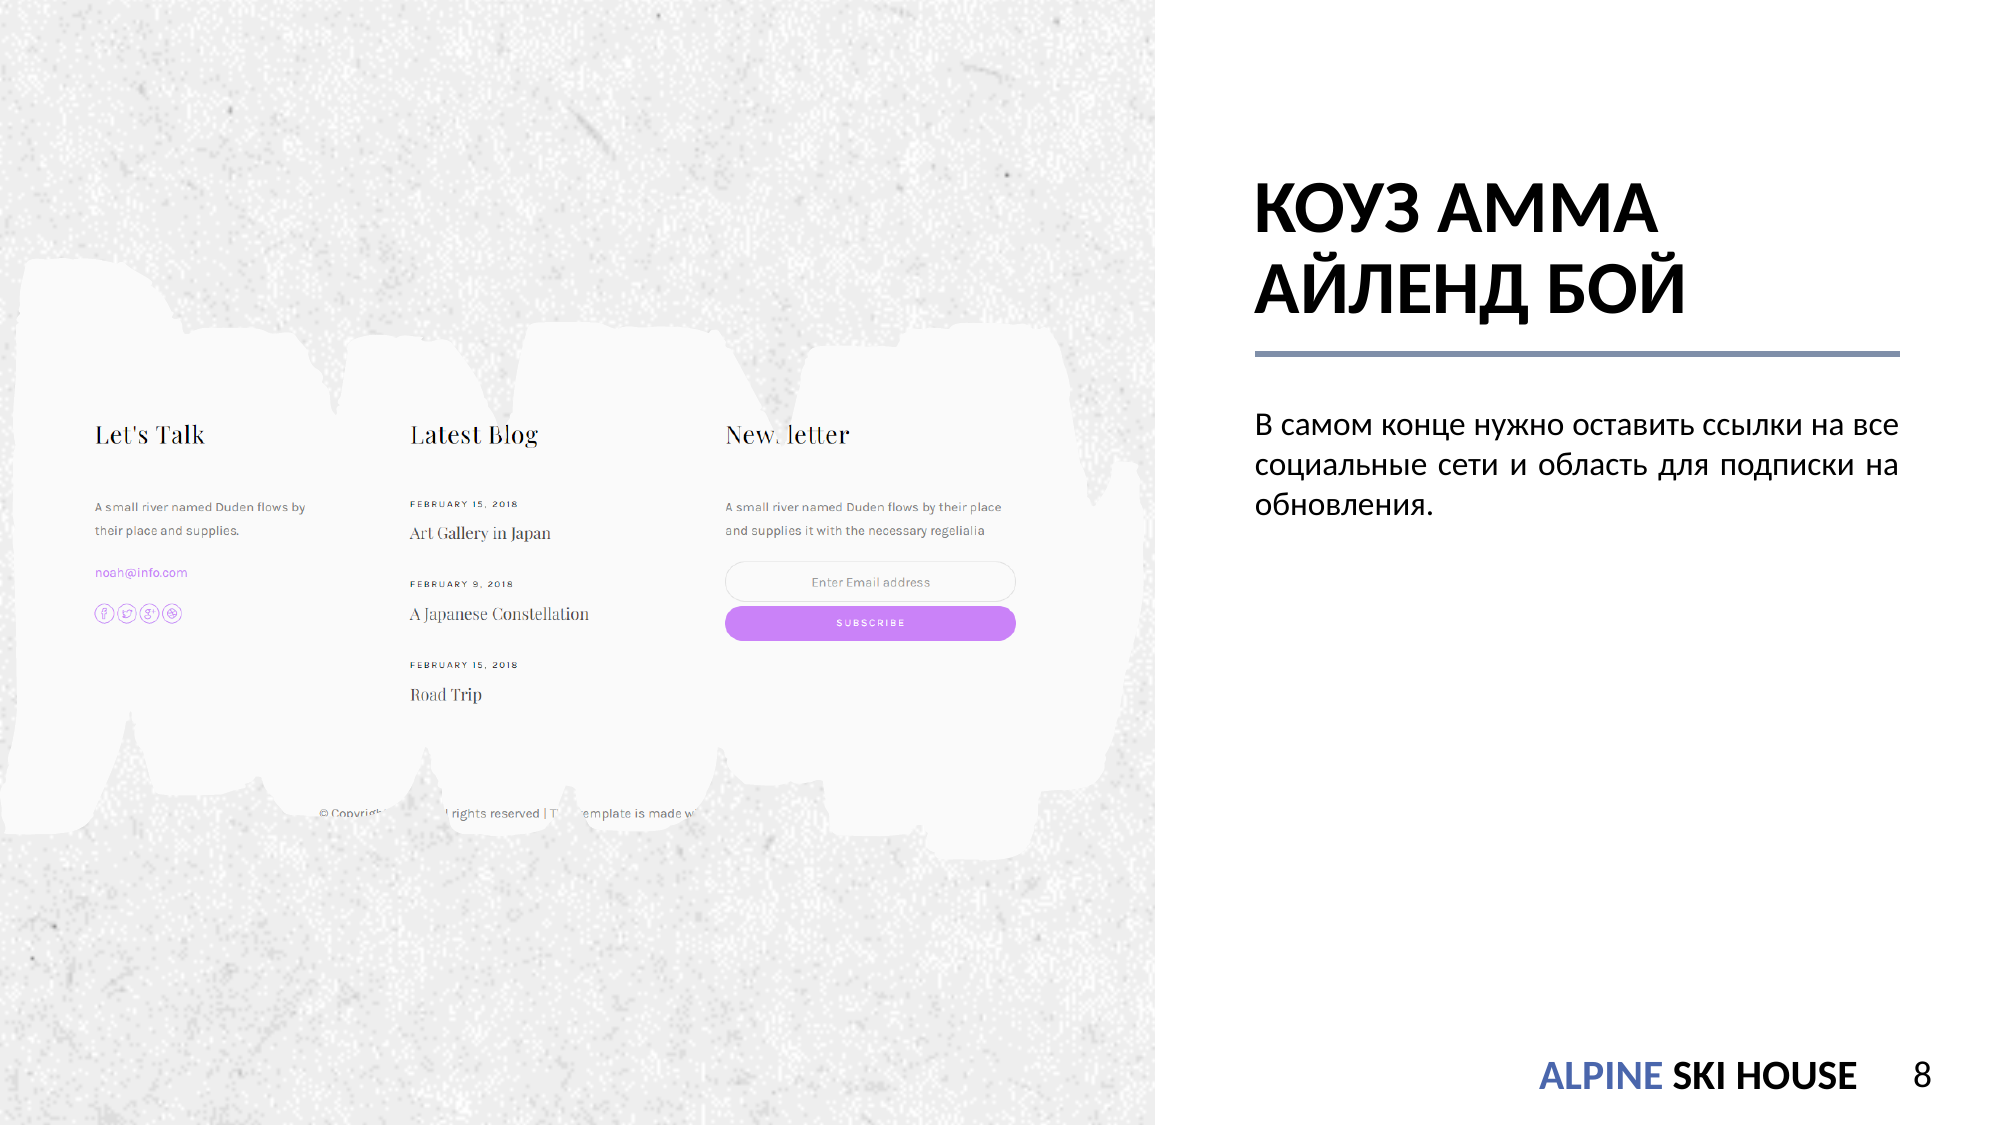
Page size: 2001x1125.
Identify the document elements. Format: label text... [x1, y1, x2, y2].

title Коуз амма айленд бой [1255, 75, 1901, 338]
list В самом конце нужно оставить ссылки на все социальные сети и область для подписки на обновления. [1255, 394, 1901, 996]
slide_number 8 [1496, 1042, 1947, 1103]
picture [0, 0, 1155, 1125]
